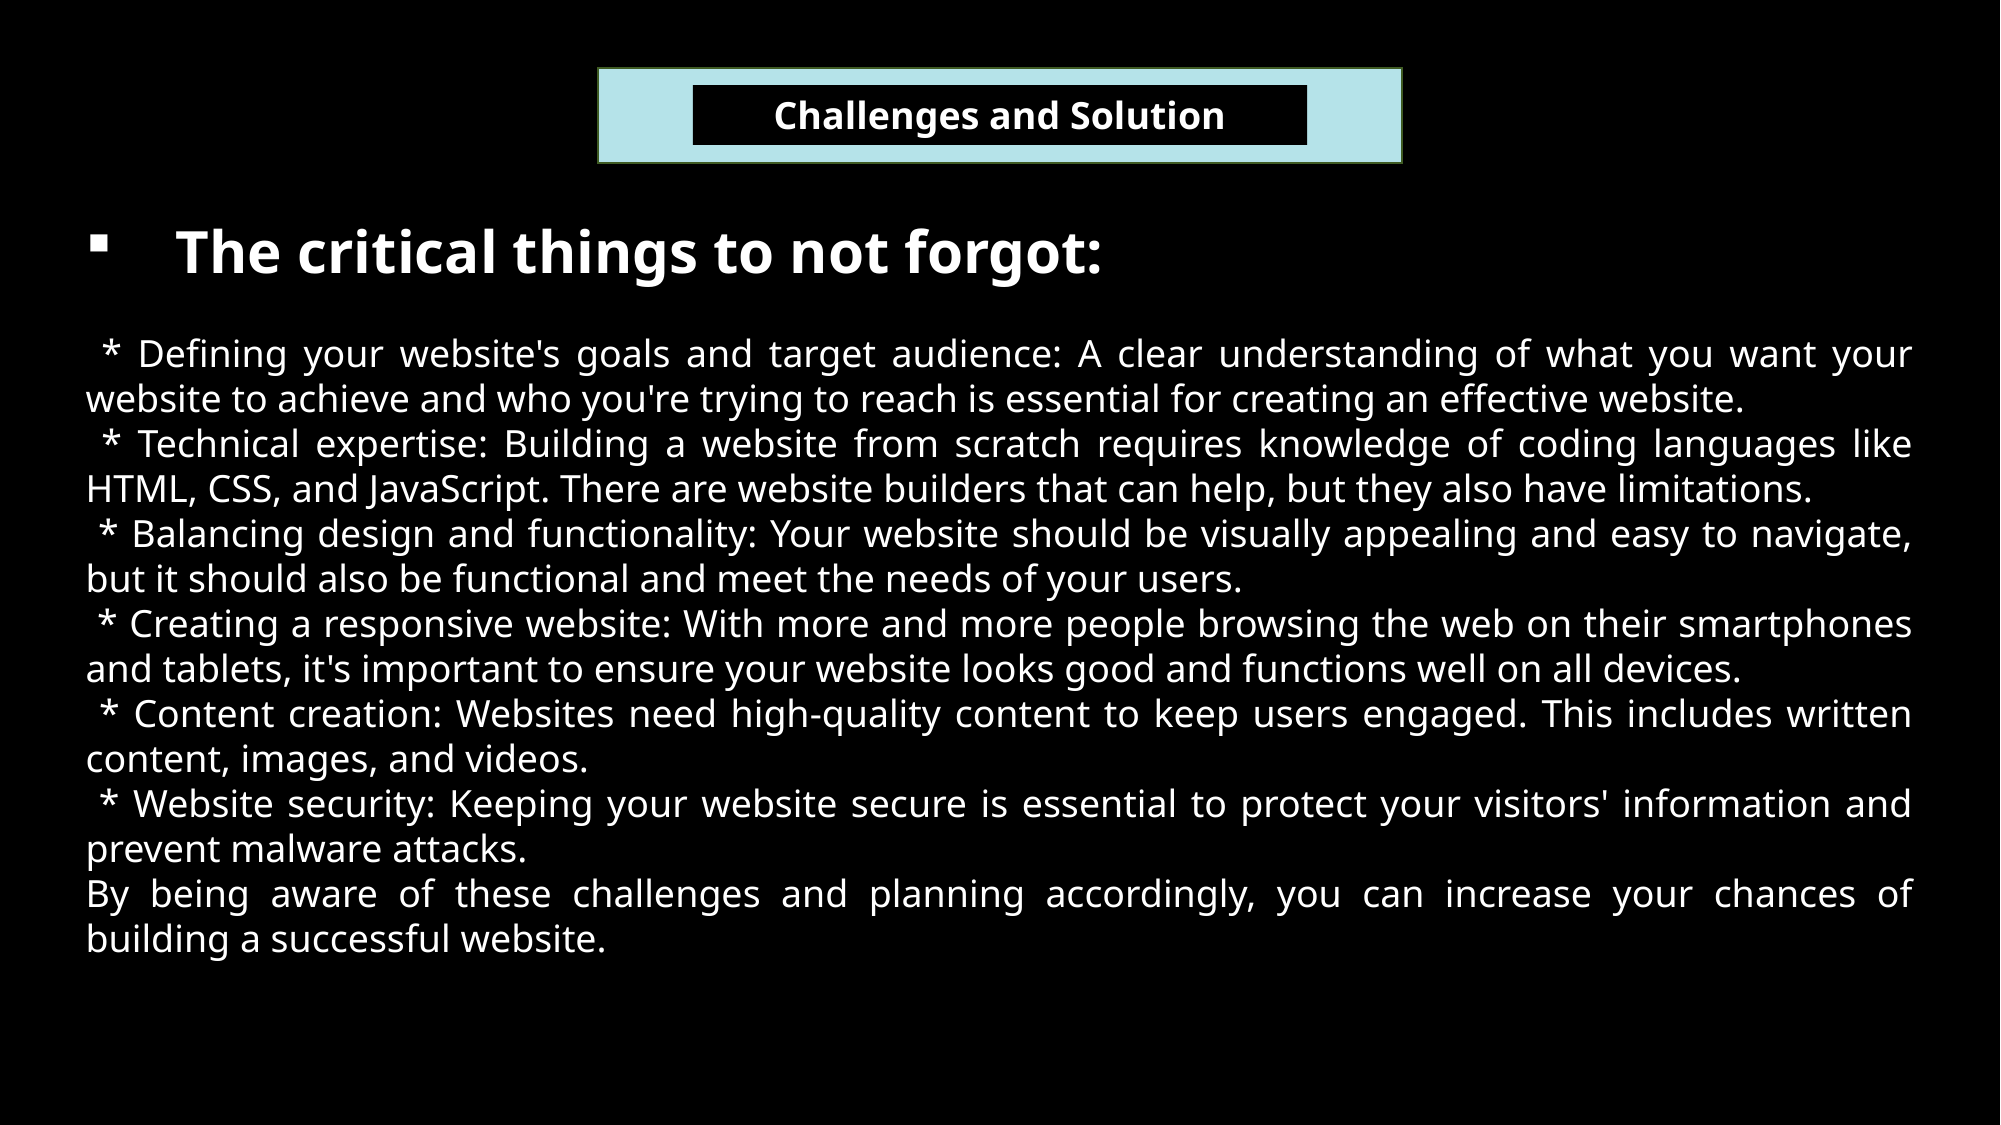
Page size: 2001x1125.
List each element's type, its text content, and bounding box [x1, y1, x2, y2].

text_box The critical things to not forgot: * Defining your website's goals and target audience: A clear understanding of what you want your website to achieve and who you're trying to reach is essential for creating an effective website. * Technical expertise: Building a website from scratch requires knowledge of coding languages like HTML, CSS, and JavaScript. There are website builders that can help, but they also have limitations. * Balancing design and functionality: Your website should be visually appealing and easy to navigate, but it should also be functional and meet the needs of your users. * Creating a responsive website: With more and more people browsing the web on their smartphones and tablets, it's important to ensure your website looks good and functions well on all devices. * Content creation: Websites need high-quality content to keep users engaged. This includes written content, images, and videos. * Website security: Keeping your website secure is essential to protect your visitors' information and prevent malware attacks. By being aware of these challenges and planning accordingly, you can increase your chances of building a successful website. [70, 208, 1930, 968]
text_box Challenges and Solution [692, 85, 1308, 145]
text_box [597, 67, 1403, 164]
